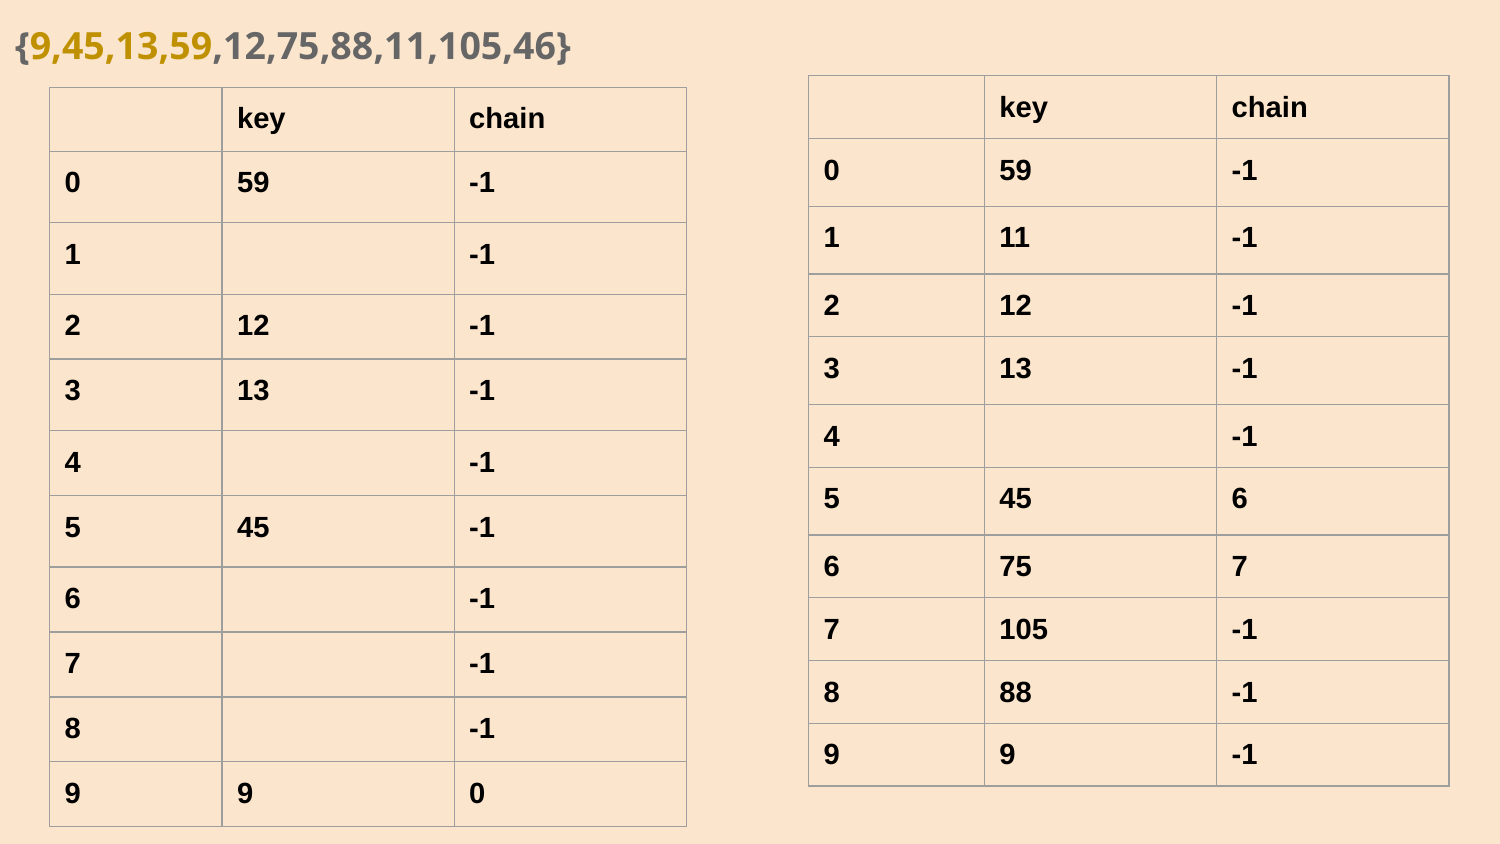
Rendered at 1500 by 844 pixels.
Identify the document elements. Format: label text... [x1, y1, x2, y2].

table_cell 3 [809, 337, 984, 404]
table_header [809, 76, 984, 138]
table_header key [223, 88, 454, 151]
table_cell 13 [223, 360, 454, 430]
table_cell -1 [1217, 598, 1448, 660]
table_cell [223, 698, 454, 761]
table_cell 45 [985, 468, 1216, 534]
table_cell 0 [50, 152, 221, 222]
table_cell -1 [1217, 661, 1448, 723]
text_box {9,45,13,59,12,75,88,11,105,46} [0, 0, 766, 82]
table_cell -1 [455, 223, 686, 294]
table_cell -1 [455, 431, 686, 495]
table_cell 4 [50, 431, 221, 495]
table_cell -1 [455, 360, 686, 430]
table_cell 8 [809, 661, 984, 723]
table_cell 12 [223, 295, 454, 358]
table_header chain [1217, 76, 1448, 138]
table_cell 6 [1217, 468, 1448, 534]
table_cell -1 [1217, 405, 1448, 467]
table_cell -1 [455, 295, 686, 358]
table_cell 88 [985, 661, 1216, 723]
table_header chain [455, 88, 686, 151]
table_cell [223, 568, 454, 631]
table_cell 6 [50, 568, 221, 631]
table_cell 5 [809, 468, 984, 534]
table_cell [223, 431, 454, 495]
table_cell 1 [809, 207, 984, 273]
table_cell -1 [1217, 337, 1448, 404]
table_cell -1 [455, 698, 686, 761]
table_cell 13 [985, 337, 1216, 404]
table_cell 4 [809, 405, 984, 467]
table_cell 0 [809, 139, 984, 206]
table_cell [223, 633, 454, 696]
table_cell -1 [455, 152, 686, 222]
table_cell 1 [50, 223, 221, 294]
table_cell 5 [50, 496, 221, 566]
table_cell -1 [455, 568, 686, 631]
table_cell 7 [809, 598, 984, 660]
table_cell 9 [809, 724, 984, 785]
table_cell 9 [50, 762, 221, 826]
table_cell [223, 223, 454, 294]
table_cell 59 [223, 152, 454, 222]
table_cell 45 [223, 496, 454, 566]
table_cell -1 [455, 496, 686, 566]
table_cell 9 [223, 762, 454, 826]
table_header [50, 88, 221, 151]
table_cell 75 [985, 536, 1216, 597]
table_cell -1 [1217, 207, 1448, 273]
table_cell 3 [50, 360, 221, 430]
table_cell -1 [1217, 275, 1448, 336]
table_cell 7 [1217, 536, 1448, 597]
table_cell 2 [809, 275, 984, 336]
table_cell 7 [50, 633, 221, 696]
table_cell -1 [1217, 724, 1448, 785]
table_cell 9 [985, 724, 1216, 785]
table_cell 8 [50, 698, 221, 761]
table_cell -1 [1217, 139, 1448, 206]
table_cell 0 [455, 762, 686, 826]
table_cell 2 [50, 295, 221, 358]
table_cell [985, 405, 1216, 467]
table_cell -1 [455, 633, 686, 696]
table_cell 6 [809, 536, 984, 597]
table_header key [985, 76, 1216, 138]
table_cell 59 [985, 139, 1216, 206]
table_cell 12 [985, 275, 1216, 336]
table_cell 105 [985, 598, 1216, 660]
table_cell 11 [985, 207, 1216, 273]
